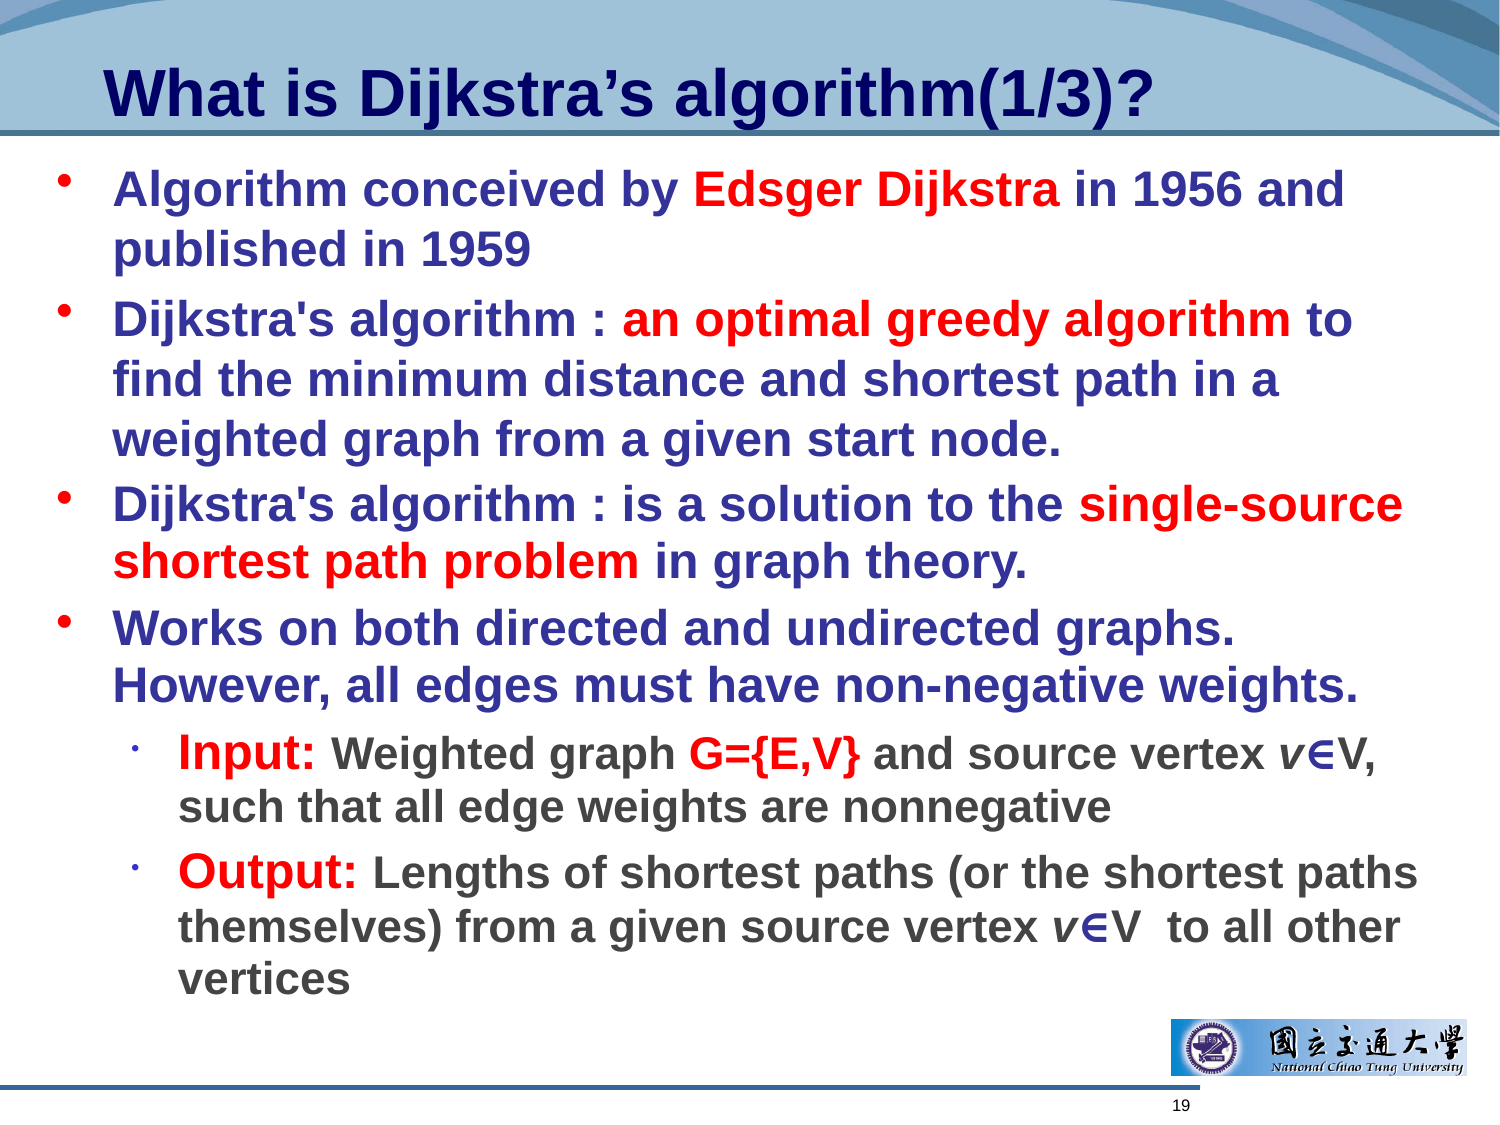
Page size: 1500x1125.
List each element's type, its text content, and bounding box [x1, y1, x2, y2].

picture [0, 0, 1500, 136]
text_box Algorithm conceived by Edsger Dijkstra in 1956 and published in 1959 Dijkstra's algorithm : an optimal greedy algorithm to find the minimum distance and shortest path in a weighted graph from a given start node. Dijkstra's algorithm : is a solution to the single-source shortest path problem in graph theory. Works on both directed and undirected graphs. However, all edges must have non-negative weights. Input: Weighted graph G={E,V} and source vertex v∈V, such that all edge weights are nonnegative Output: Lengths of shortest paths (or the shortest paths themselves) from a given source vertex v∈V to all other vertices [41, 148, 1436, 1059]
slide_number 19 [1024, 1087, 1338, 1113]
text_box What is Dijkstra’s algorithm(1/3)? [88, 42, 1211, 118]
picture [1173, 1019, 1467, 1076]
